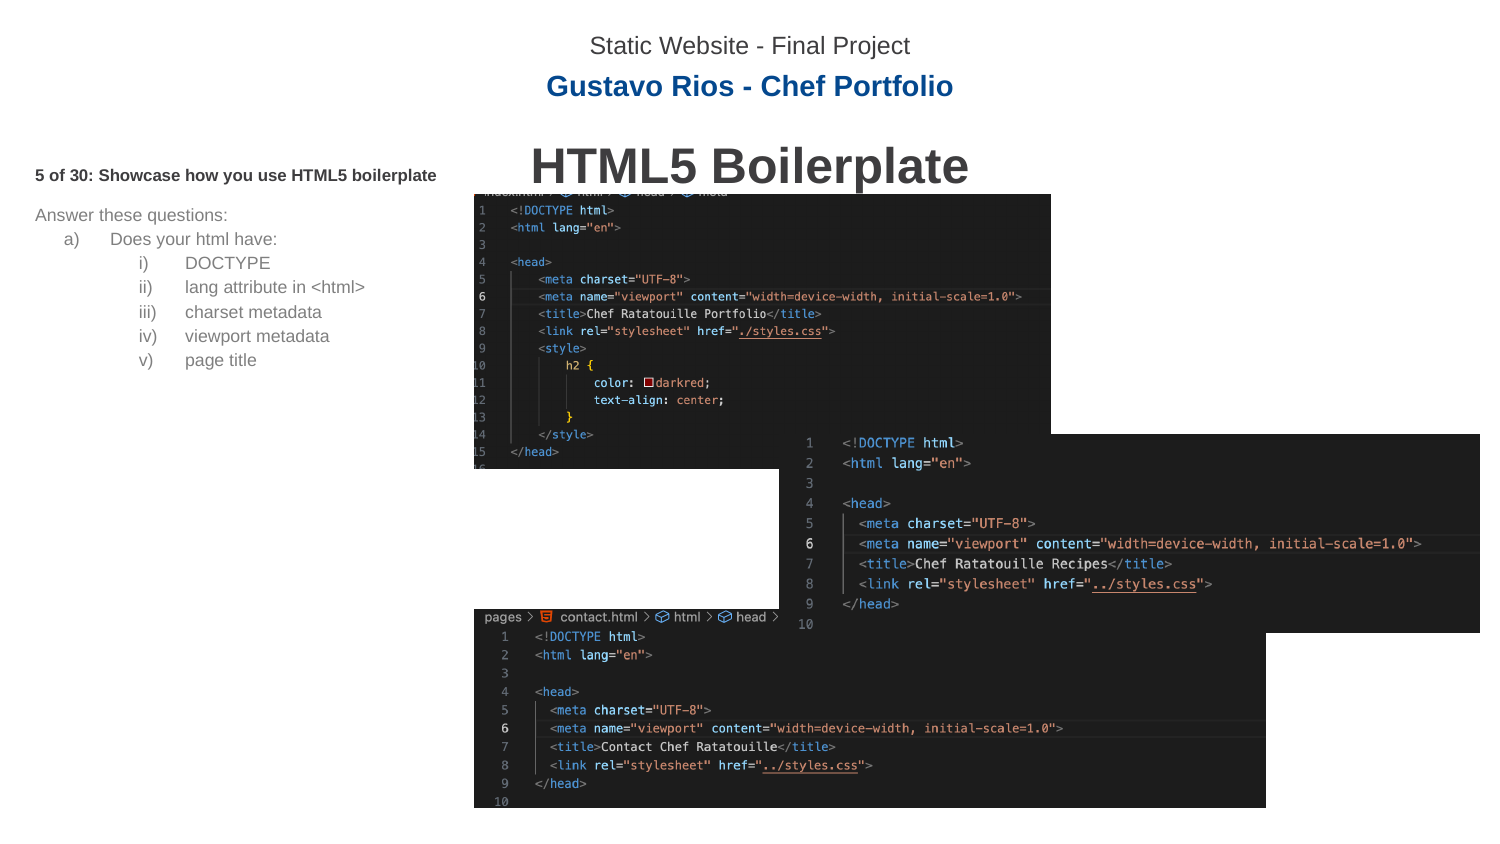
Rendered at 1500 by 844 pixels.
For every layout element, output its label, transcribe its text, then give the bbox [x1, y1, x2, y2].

text_box Answer these questions: Does your html have: DOCTYPE lang attribute in <html> charset metadata viewport metadata page title [20, 192, 538, 494]
text_box HTML5 Boilerplate [298, 117, 1202, 186]
picture [474, 193, 1480, 809]
text_box Static Website - Final Project [298, 18, 1202, 55]
text_box Gustavo Rios - Chef Portfolio [298, 55, 1202, 109]
text_box 5 of 30: Showcase how you use HTML5 boilerplate [20, 154, 538, 192]
